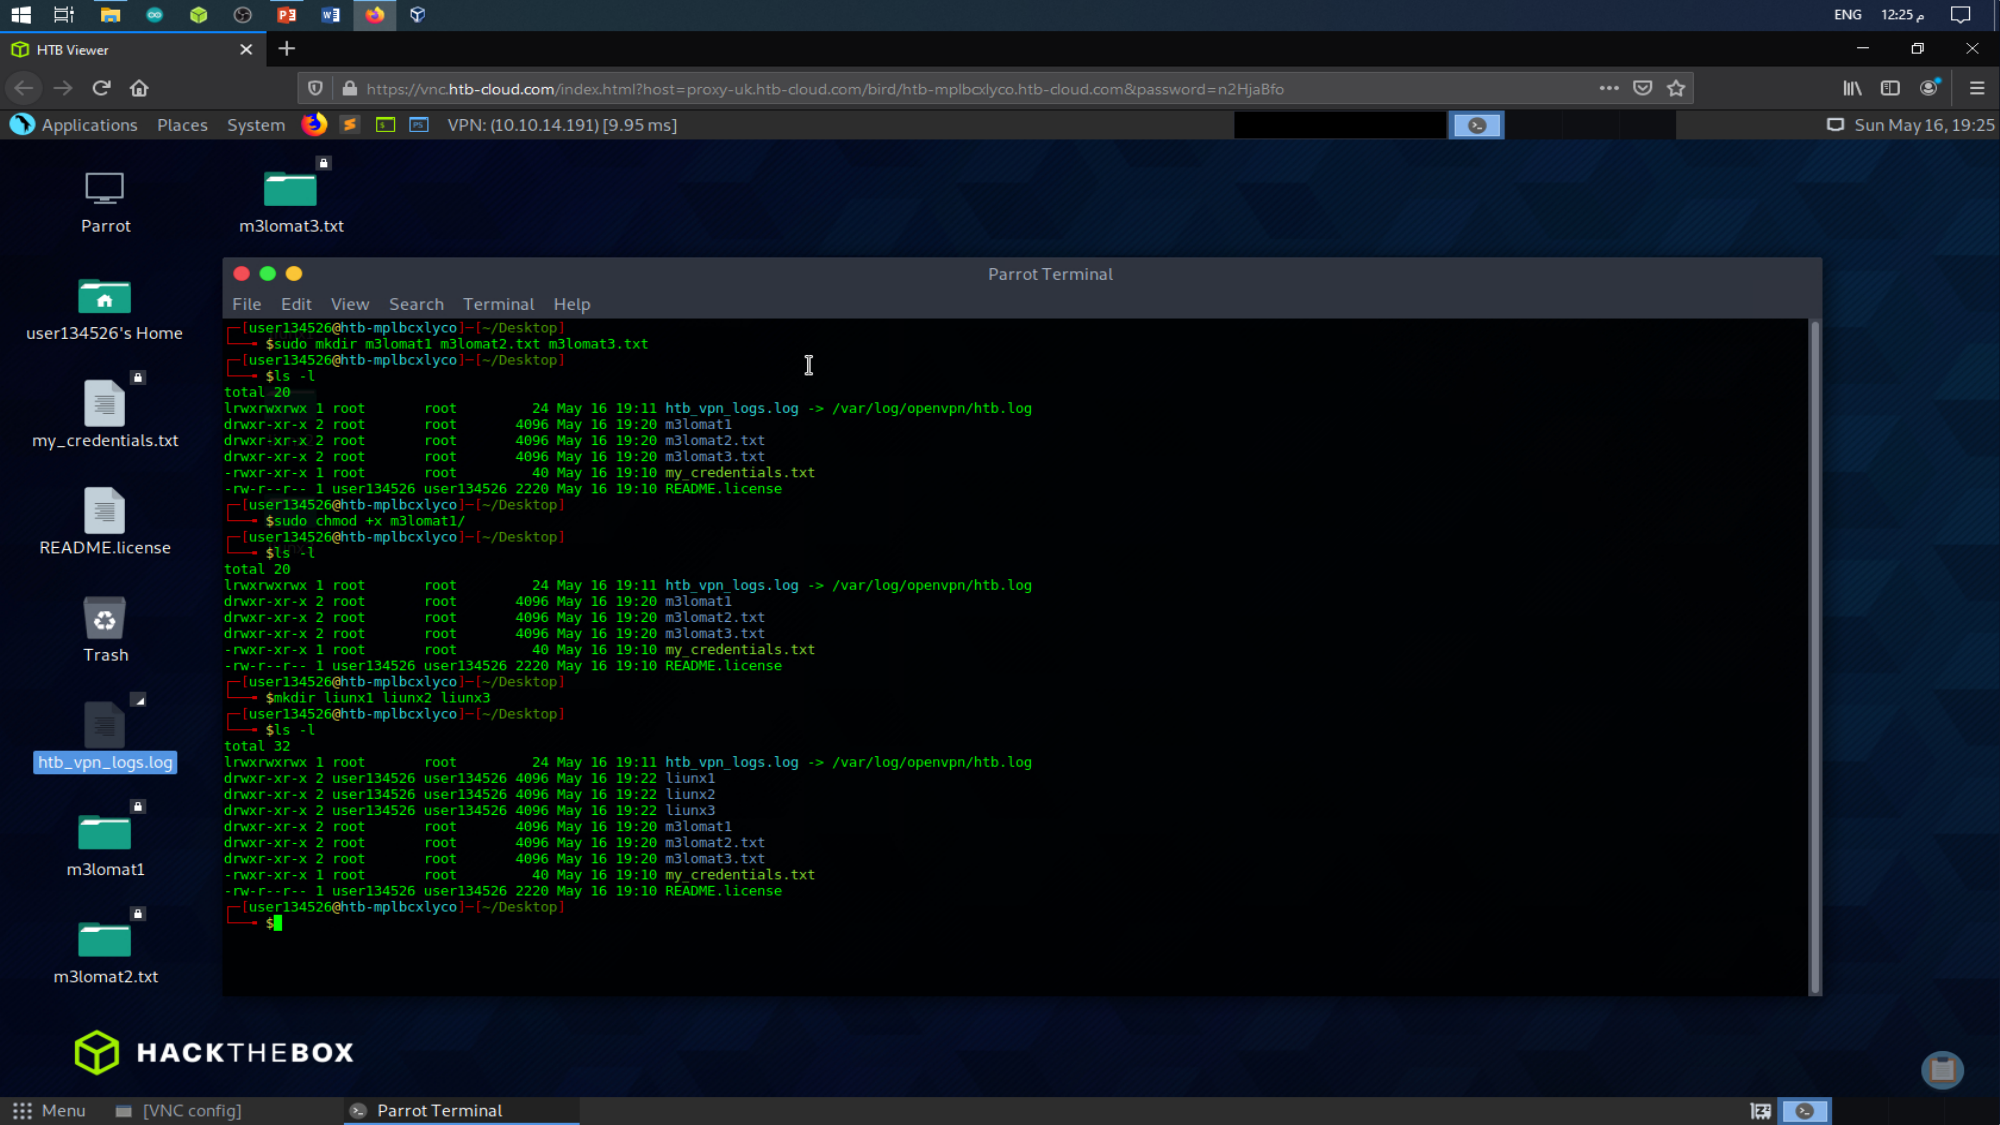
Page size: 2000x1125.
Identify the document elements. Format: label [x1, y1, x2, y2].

list [0, 0, 2000, 1125]
